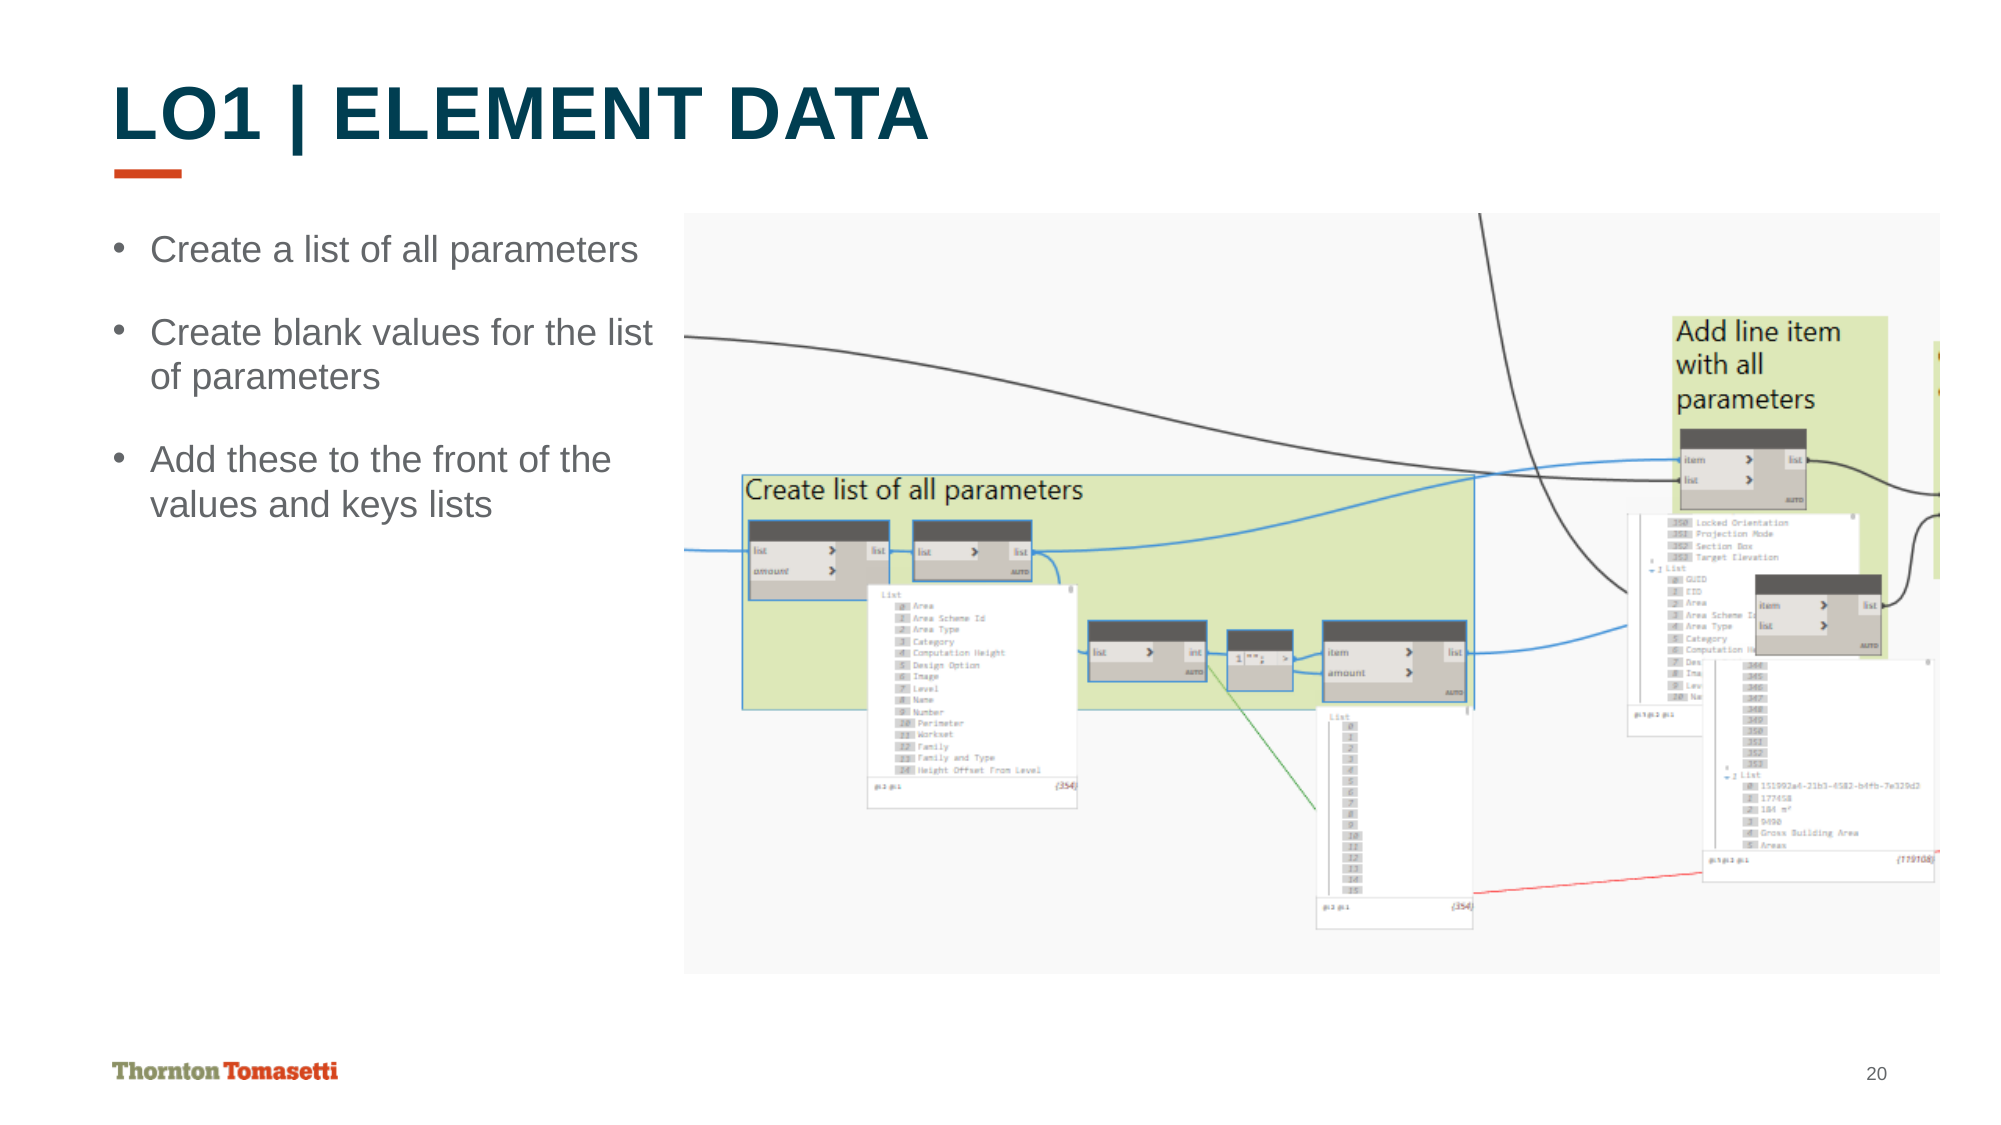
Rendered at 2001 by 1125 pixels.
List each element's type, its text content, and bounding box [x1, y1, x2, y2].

text_box [113, 168, 183, 179]
list Create a list of all parameters Create blank values for the list of parameters Add these to the front of the values and keys lists [112, 224, 685, 999]
slide_number 20 [1831, 1042, 1888, 1103]
picture [112, 1061, 338, 1080]
picture [684, 213, 1940, 974]
title LO1 | Element Data [112, 75, 1888, 170]
